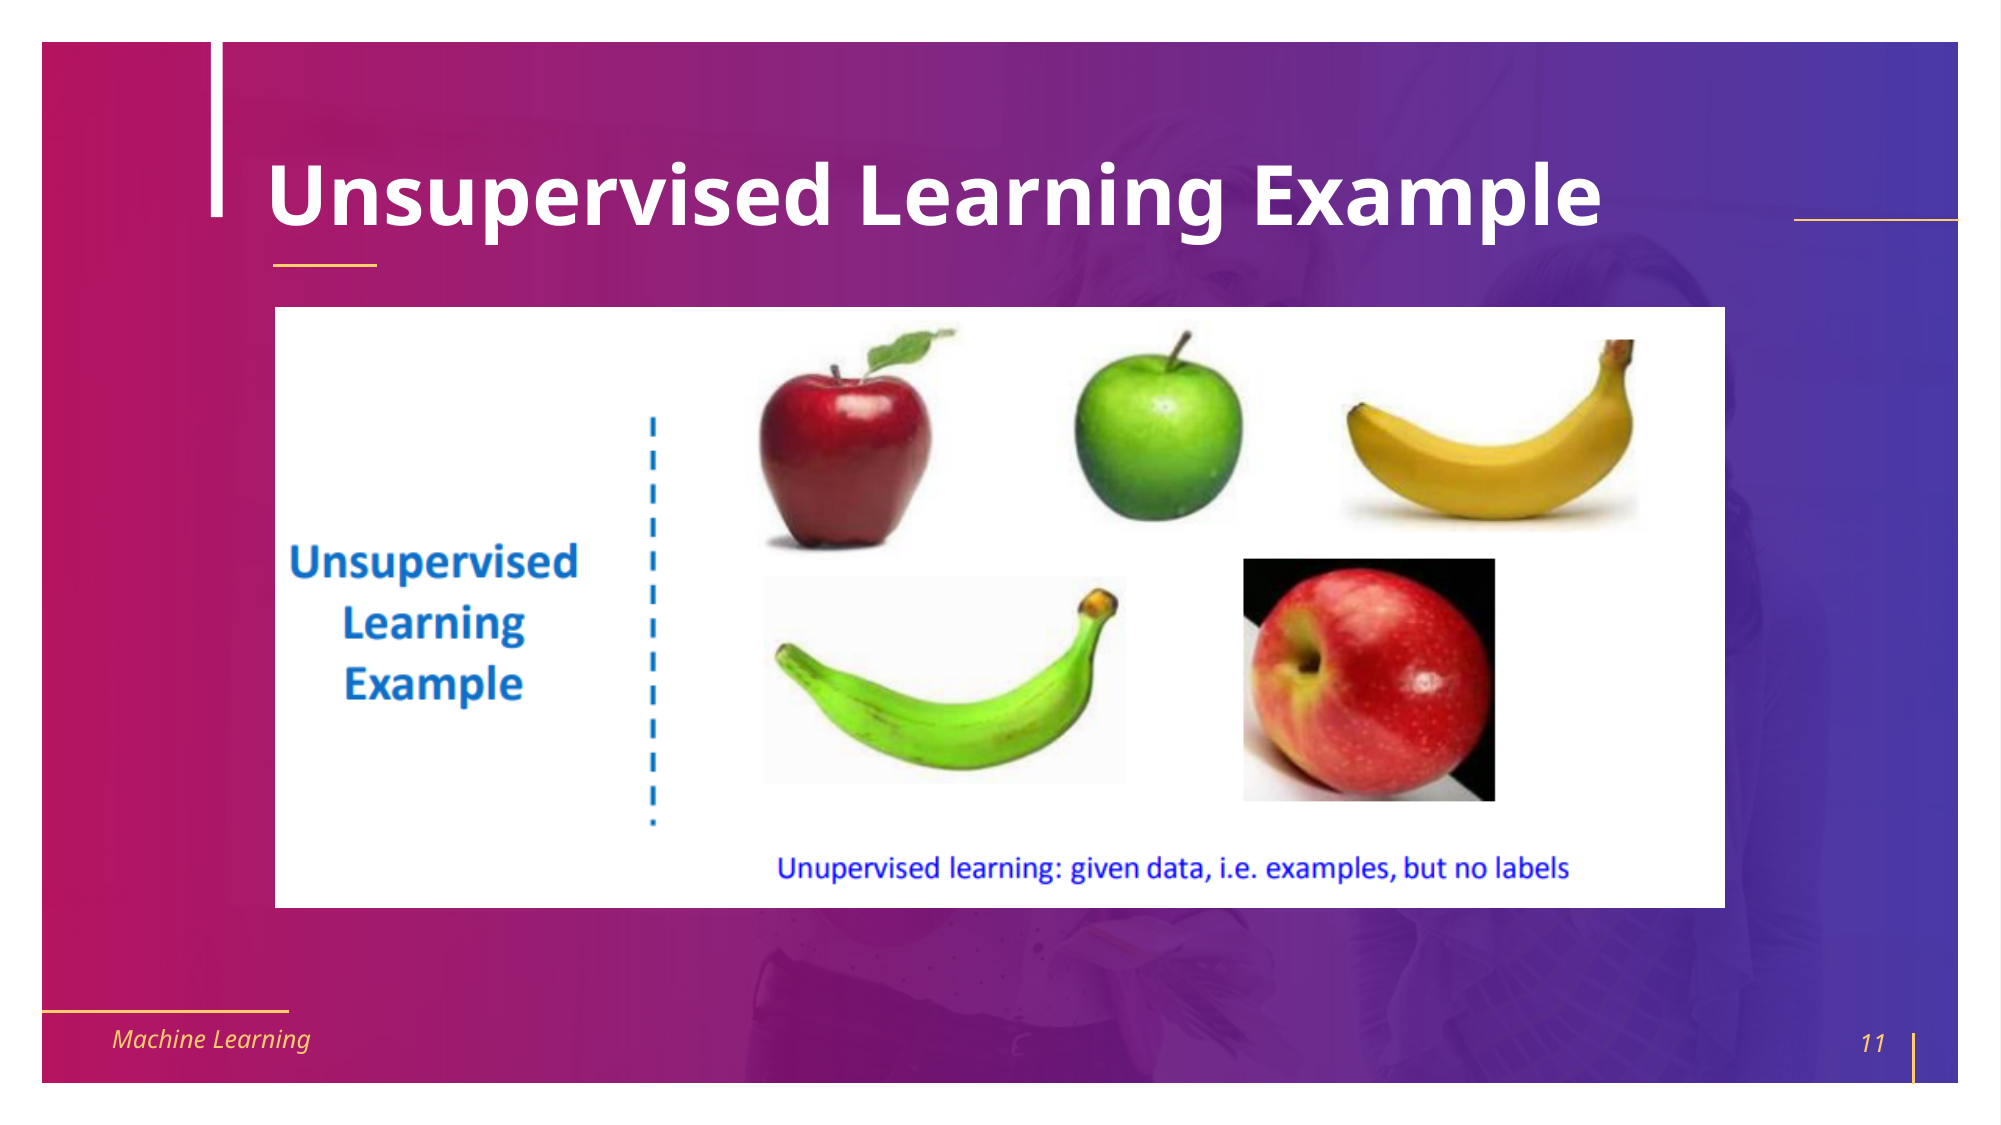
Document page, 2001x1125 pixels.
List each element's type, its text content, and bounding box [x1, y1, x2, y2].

slide_number 11 [1451, 1015, 1902, 1075]
title Unsupervised Learning Example [250, 89, 1727, 308]
picture [274, 307, 1725, 908]
footer Machine Learning [96, 1010, 555, 1071]
